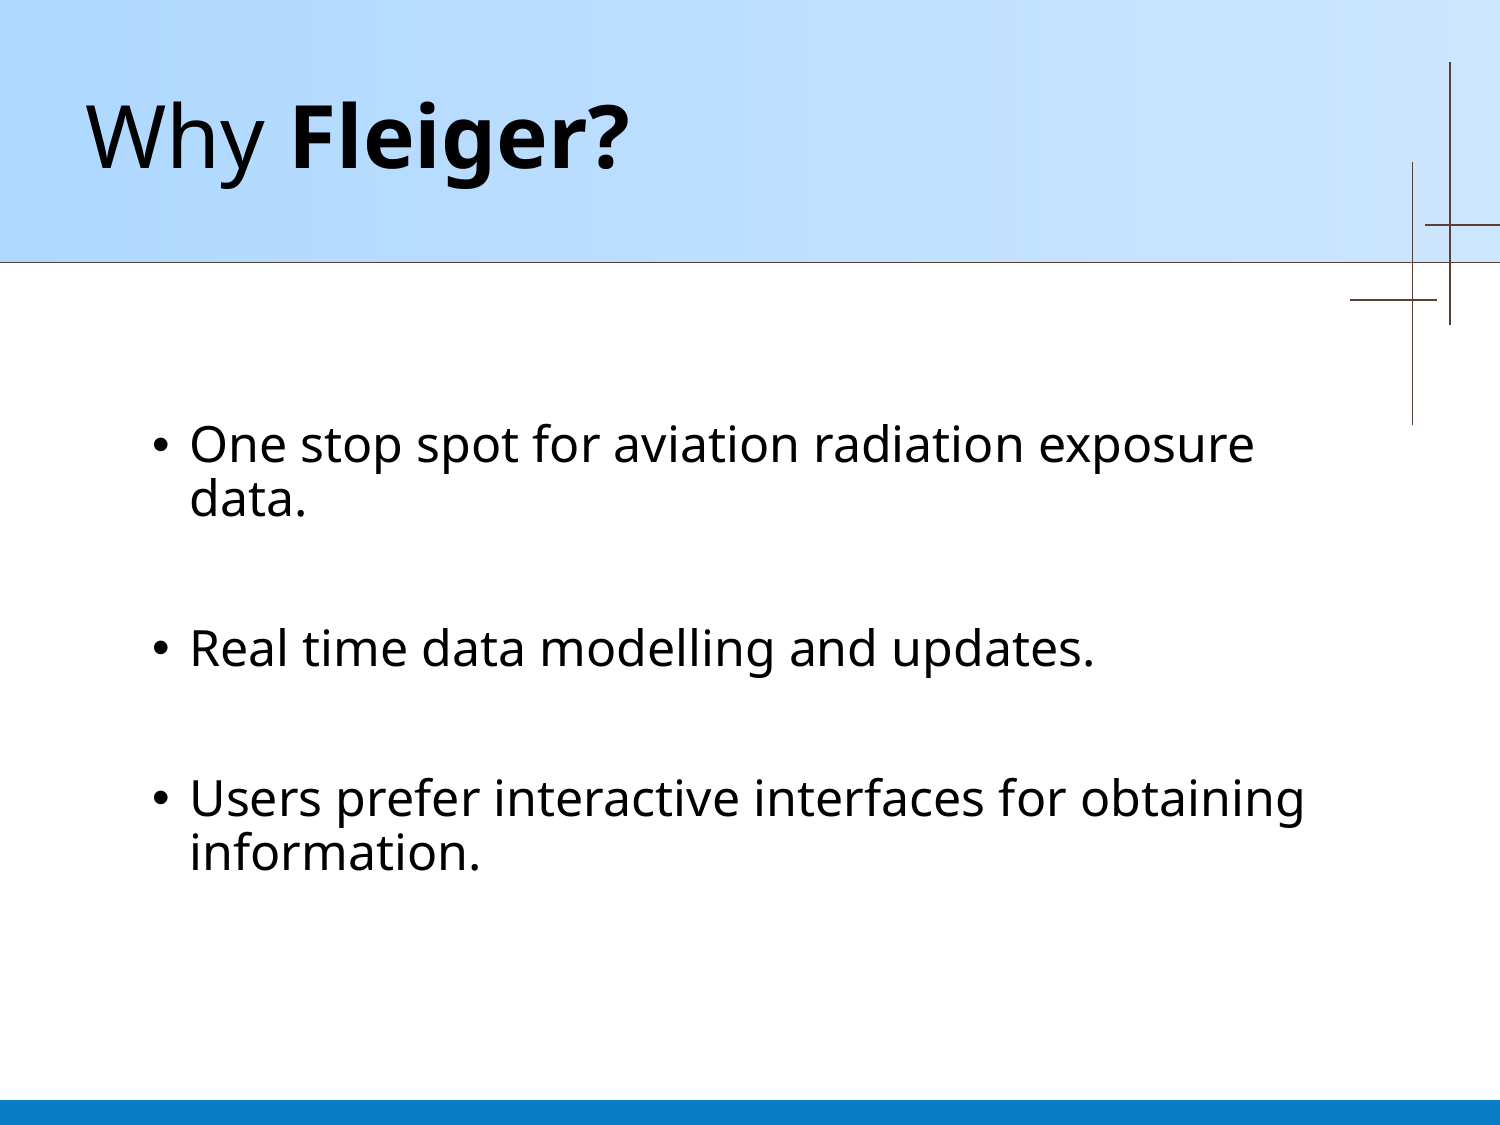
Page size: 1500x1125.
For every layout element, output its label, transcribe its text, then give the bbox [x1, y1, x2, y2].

text_box [0, 0, 1500, 262]
text_box Why Fleiger? [24, 62, 1449, 245]
text_box [0, 1098, 1500, 1125]
text_box One stop spot for aviation radiation exposure data. Real time data modelling and updates. Users prefer interactive interfaces for obtaining information. [137, 412, 1400, 889]
